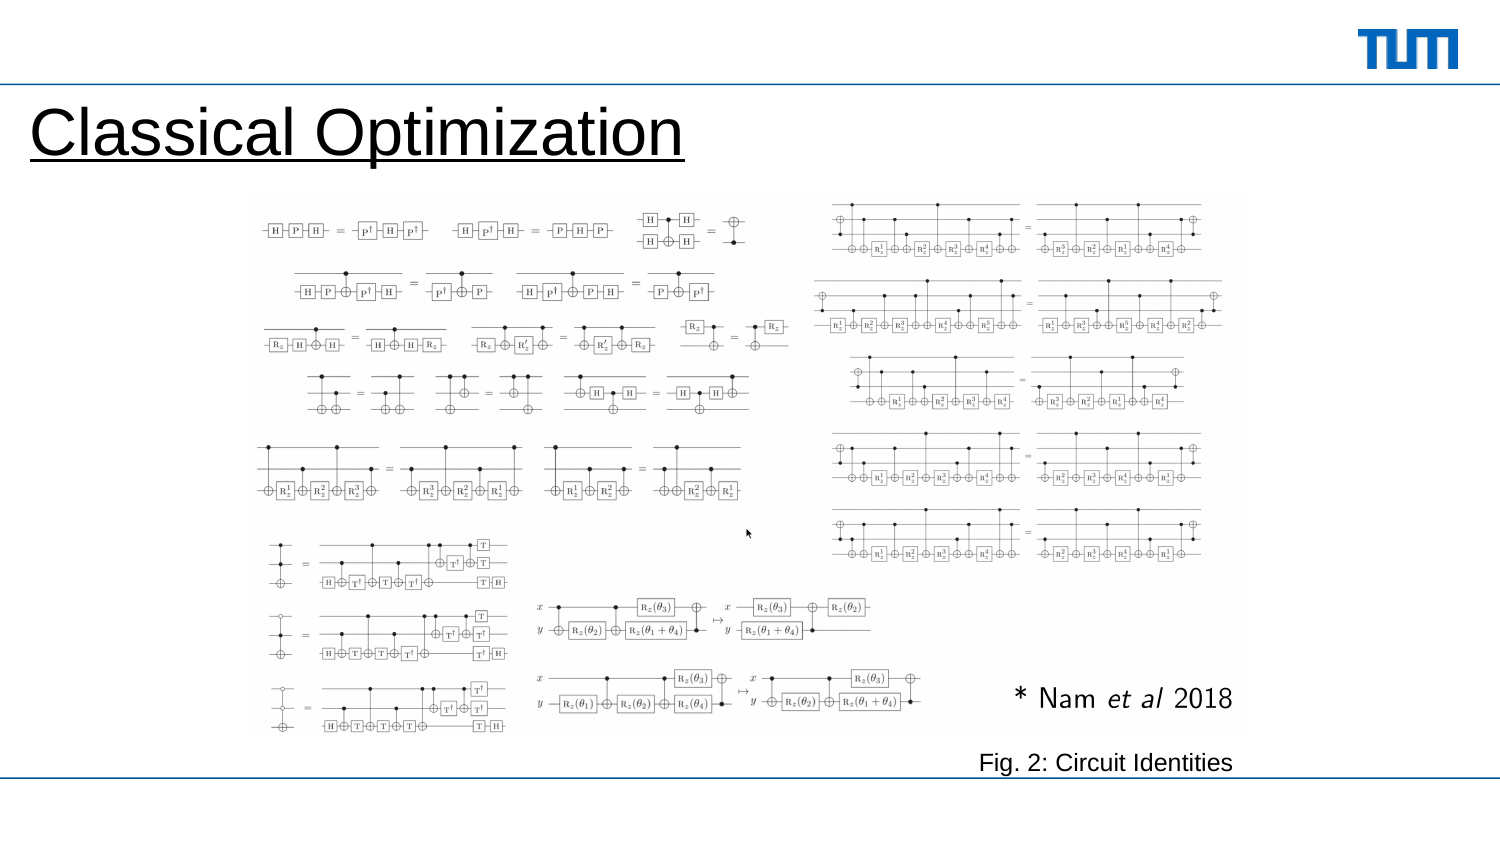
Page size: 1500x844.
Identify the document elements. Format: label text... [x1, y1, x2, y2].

title Classical Optimization [29, 89, 1477, 178]
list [250, 188, 1250, 740]
picture [1358, 29, 1458, 69]
text_box Fig. 2: Circuit Identities [963, 746, 1249, 784]
